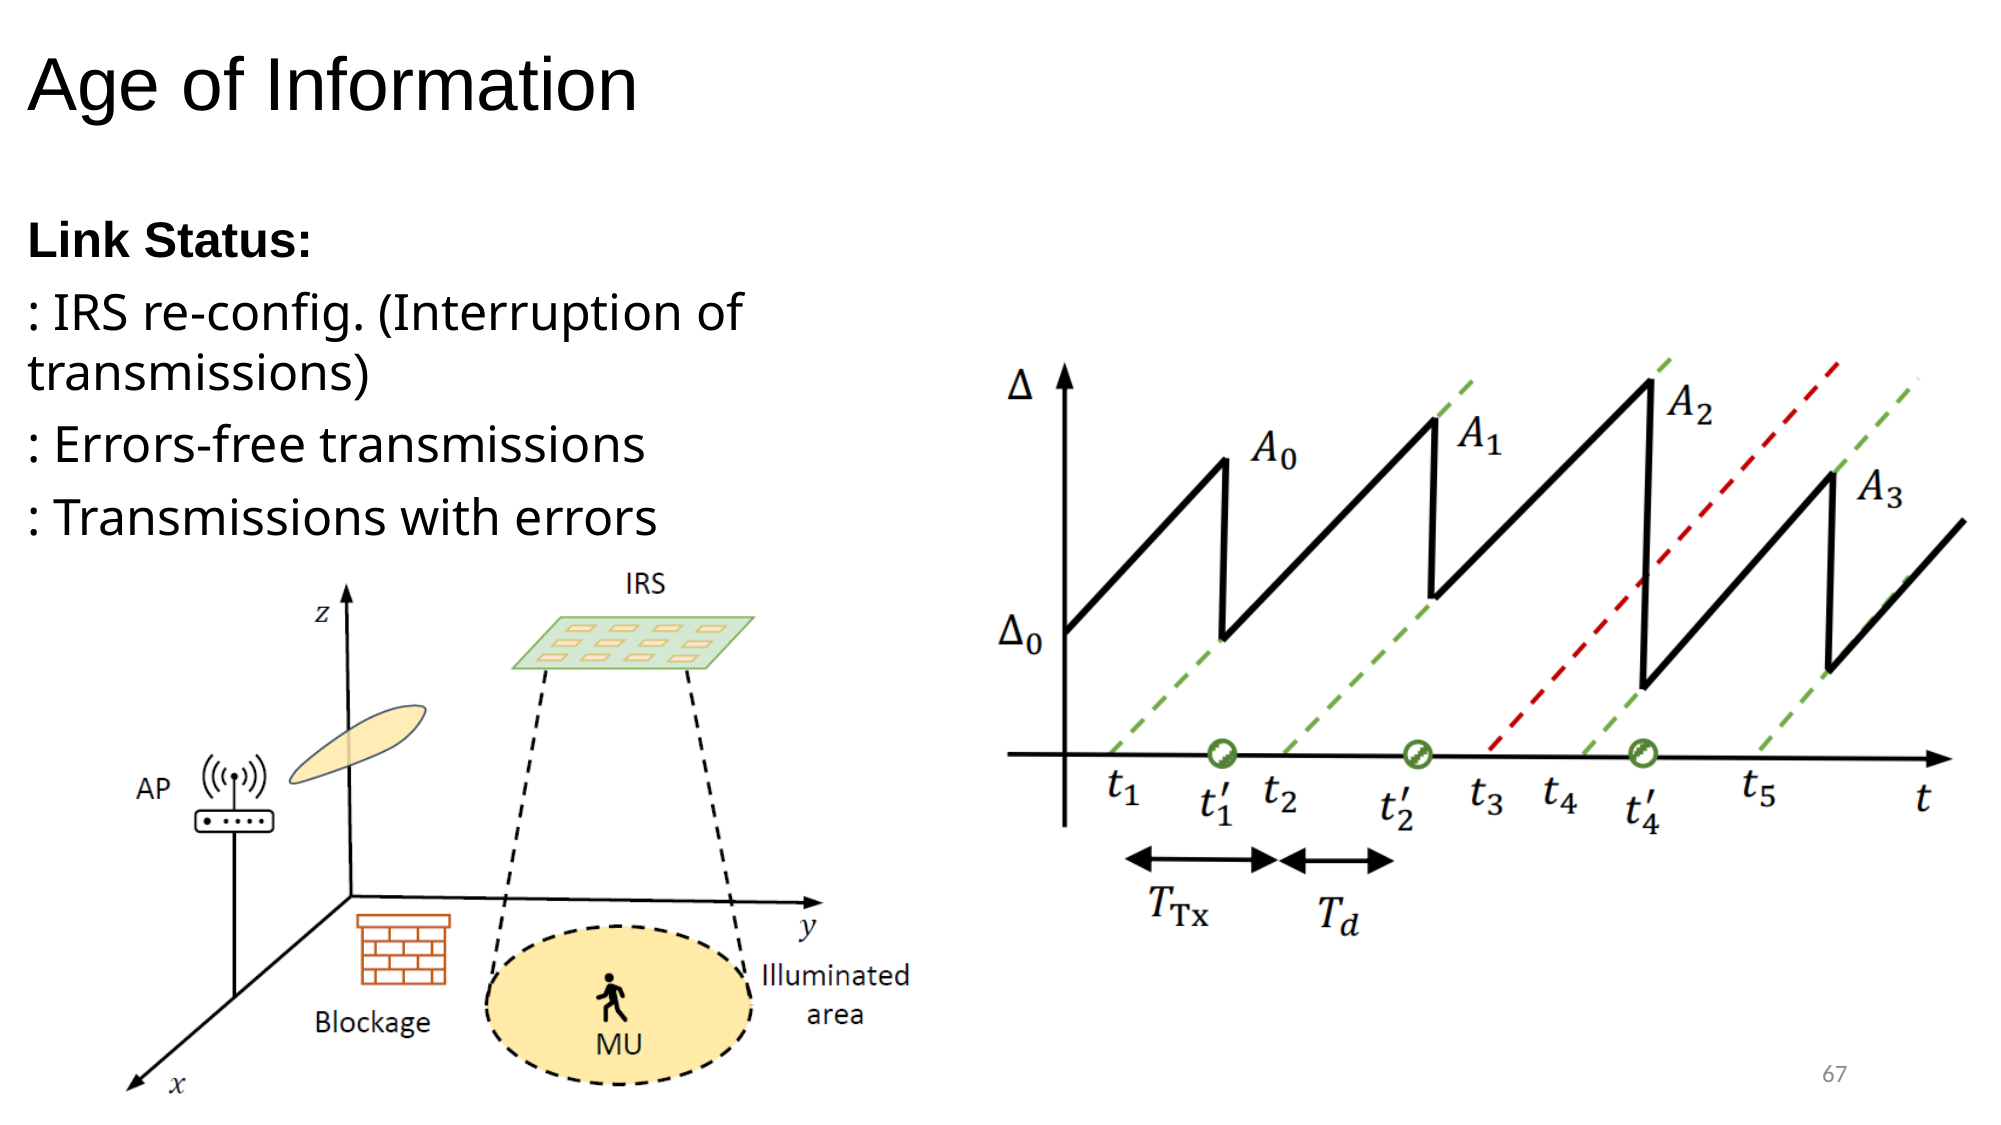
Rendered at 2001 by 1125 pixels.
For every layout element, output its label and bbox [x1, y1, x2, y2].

picture [978, 333, 1981, 950]
picture [99, 554, 928, 1125]
slide_number [1412, 1042, 1863, 1103]
title [12, 16, 1337, 158]
